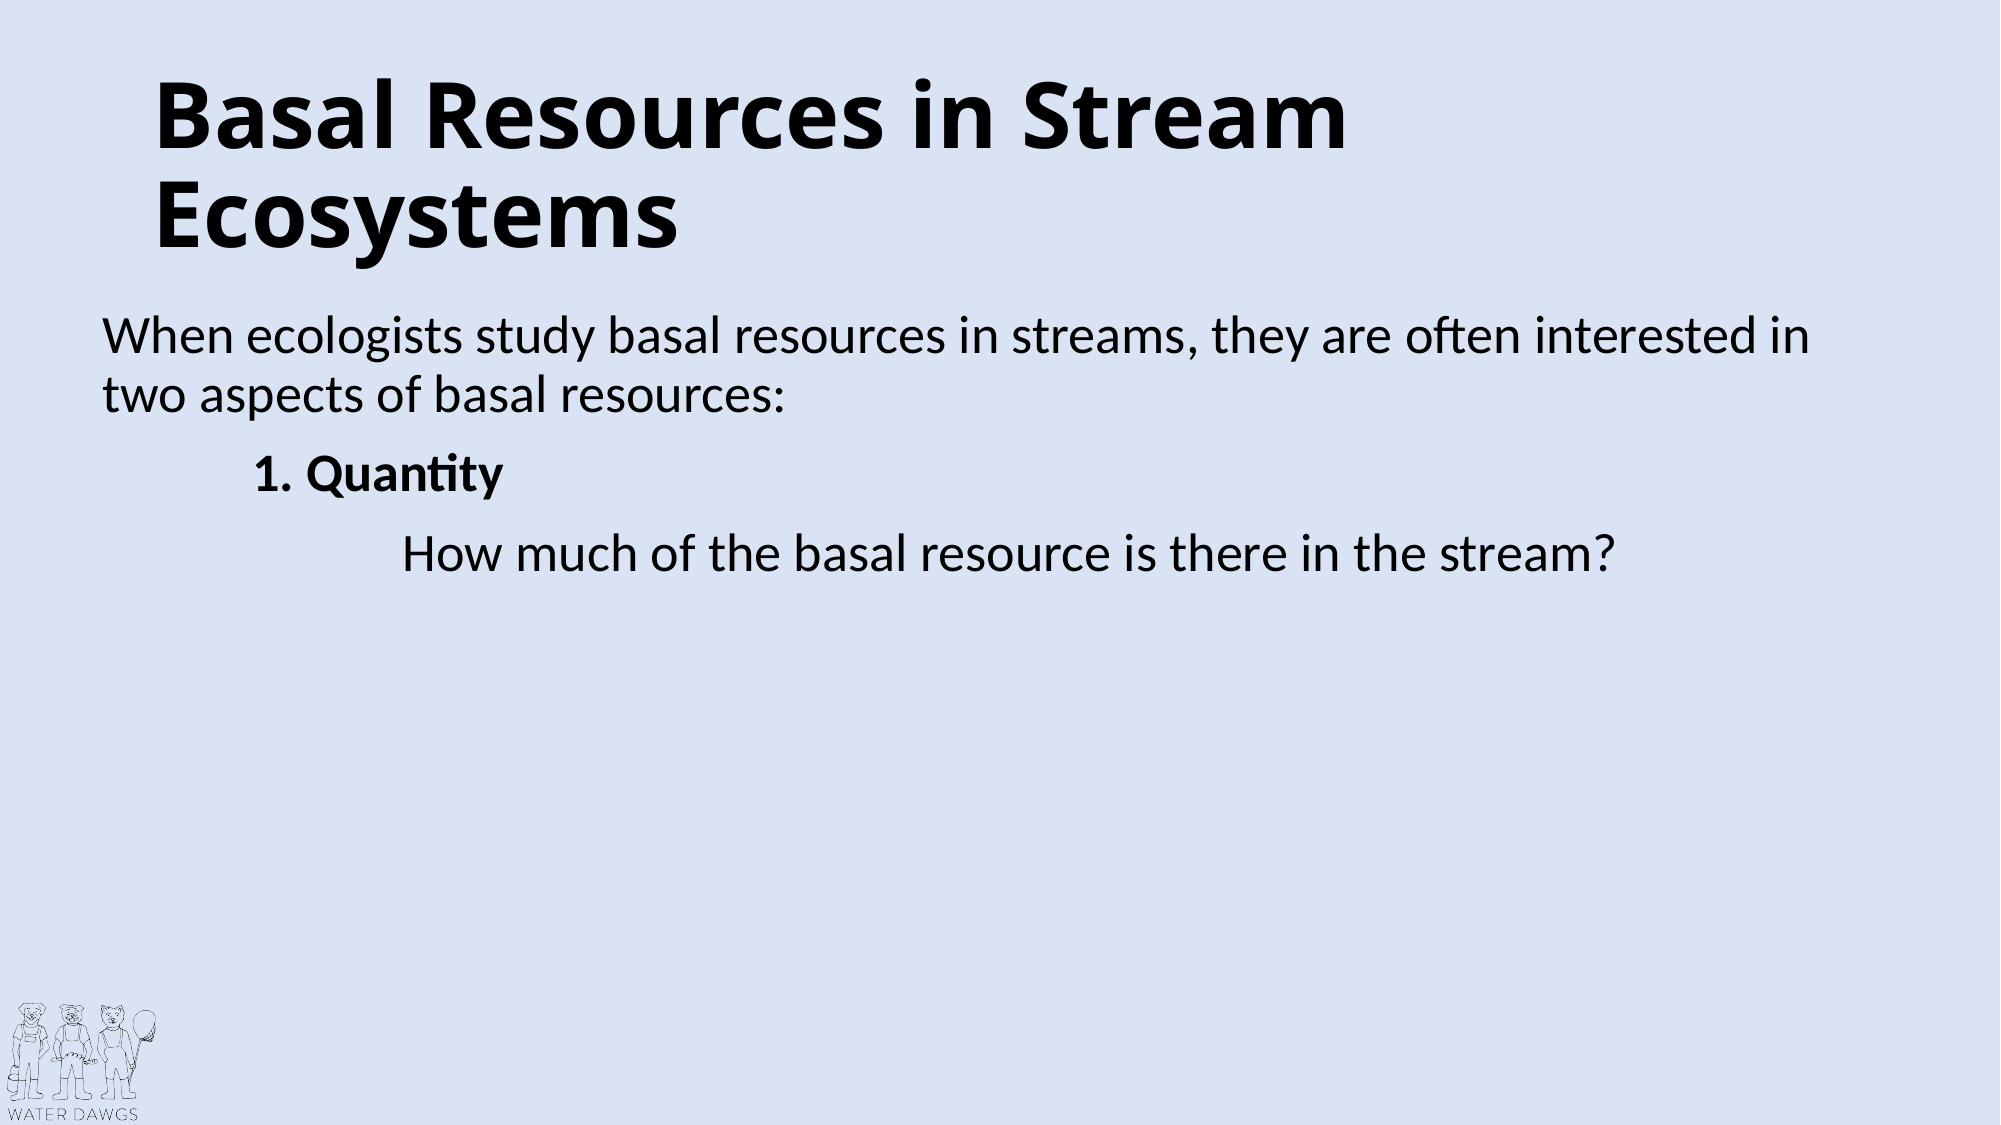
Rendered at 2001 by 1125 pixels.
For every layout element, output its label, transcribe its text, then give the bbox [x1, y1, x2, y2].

picture [0, 967, 172, 1125]
title Basal Resources in Stream Ecosystems [137, 59, 1863, 278]
list When ecologists study basal resources in streams, they are often interested in two aspects of basal resources: 1. Quantity How much of the basal resource is there in the stream? [87, 299, 1893, 1014]
